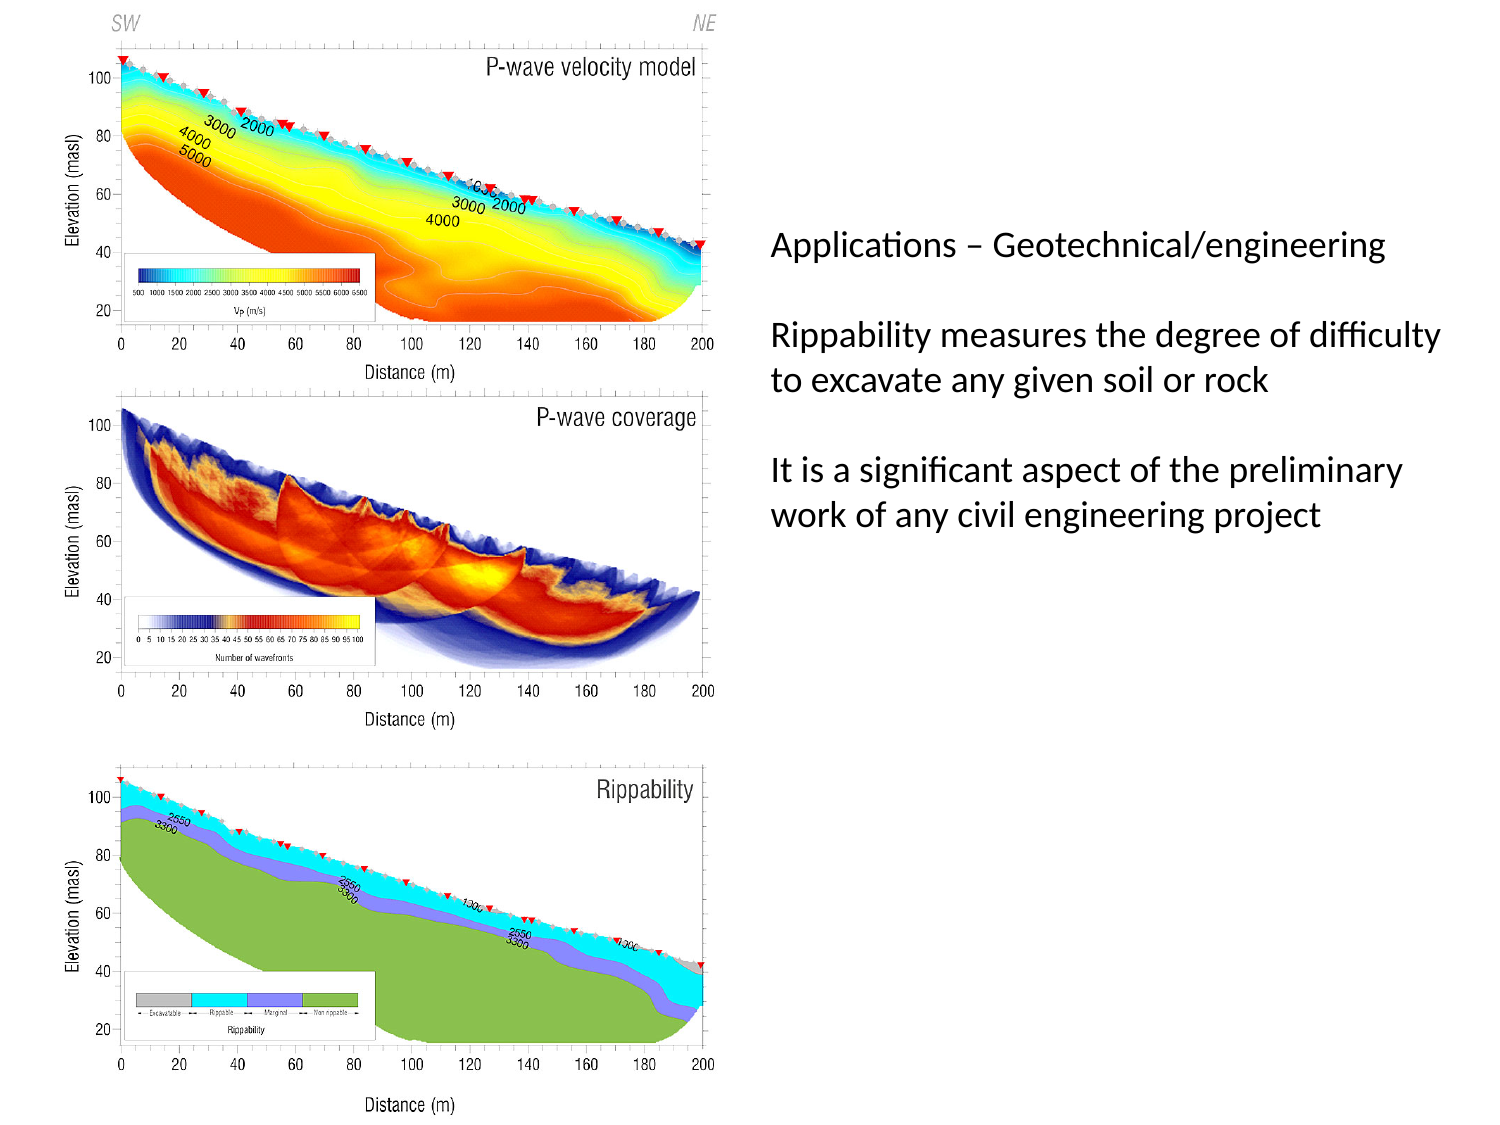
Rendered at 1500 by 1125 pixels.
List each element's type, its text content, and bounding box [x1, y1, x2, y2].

text_box Applications – Geotechnical/engineering Rippability measures the degree of difficulty to excavate any given soil or rock It is a significant aspect of the preliminary work of any civil engineering project [755, 212, 1459, 543]
picture [36, 0, 740, 1124]
